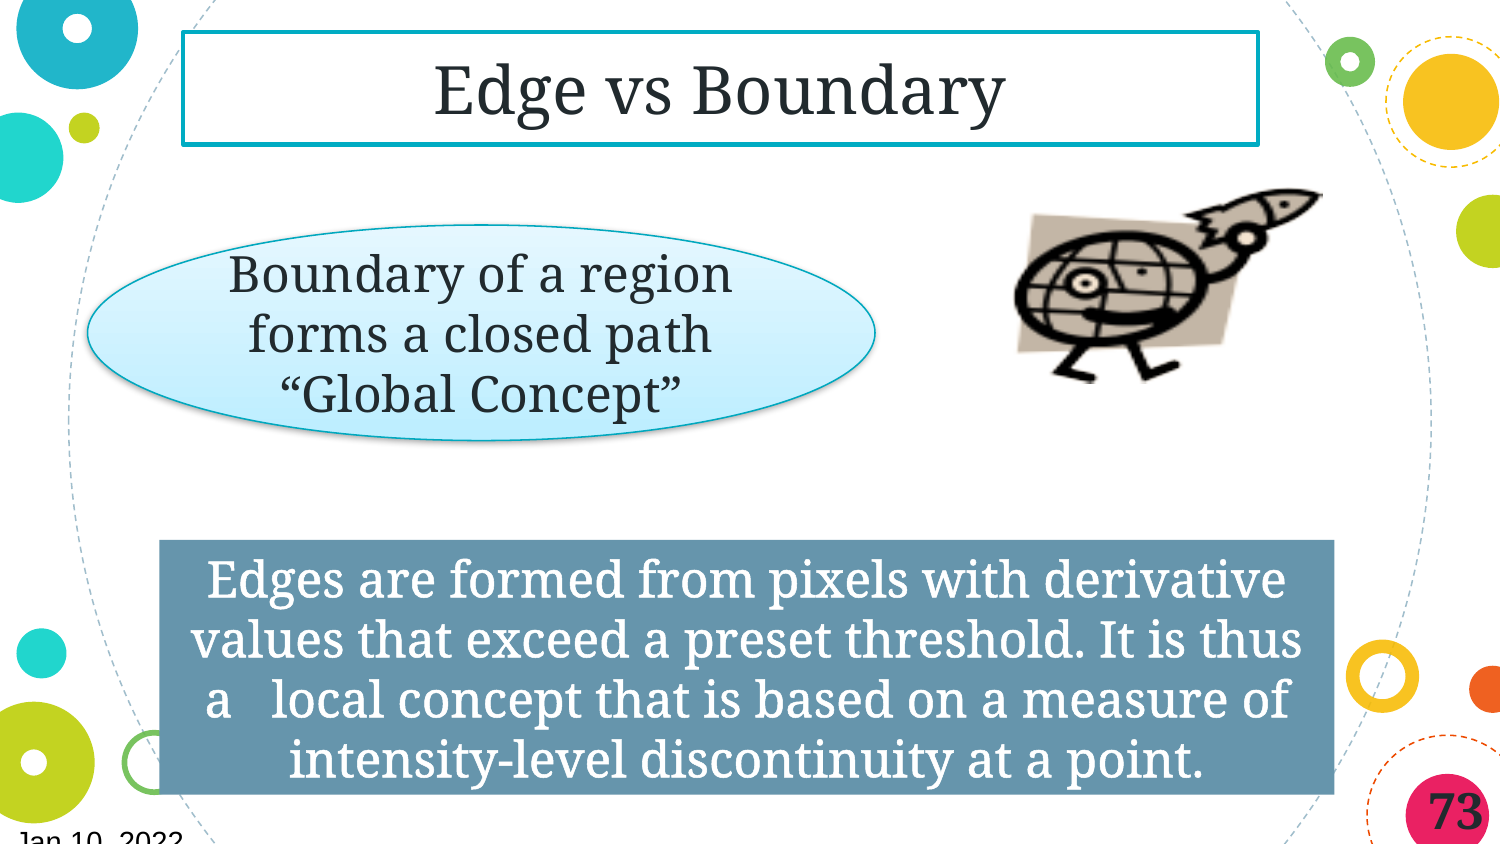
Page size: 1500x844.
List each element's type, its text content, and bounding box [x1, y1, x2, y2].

slide_number 73 [1316, 764, 1500, 844]
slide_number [0, 815, 329, 844]
picture [1012, 187, 1324, 385]
text_box Boundary of a region forms a closed path “Global Concept” [86, 224, 876, 442]
text_box Edges are formed from pixels with derivative values that exceed a preset threshold. It is thus a local concept that is based on a measure of intensity-level discontinuity at a point. [159, 539, 1335, 795]
text_box Edge vs Boundary [181, 30, 1260, 147]
